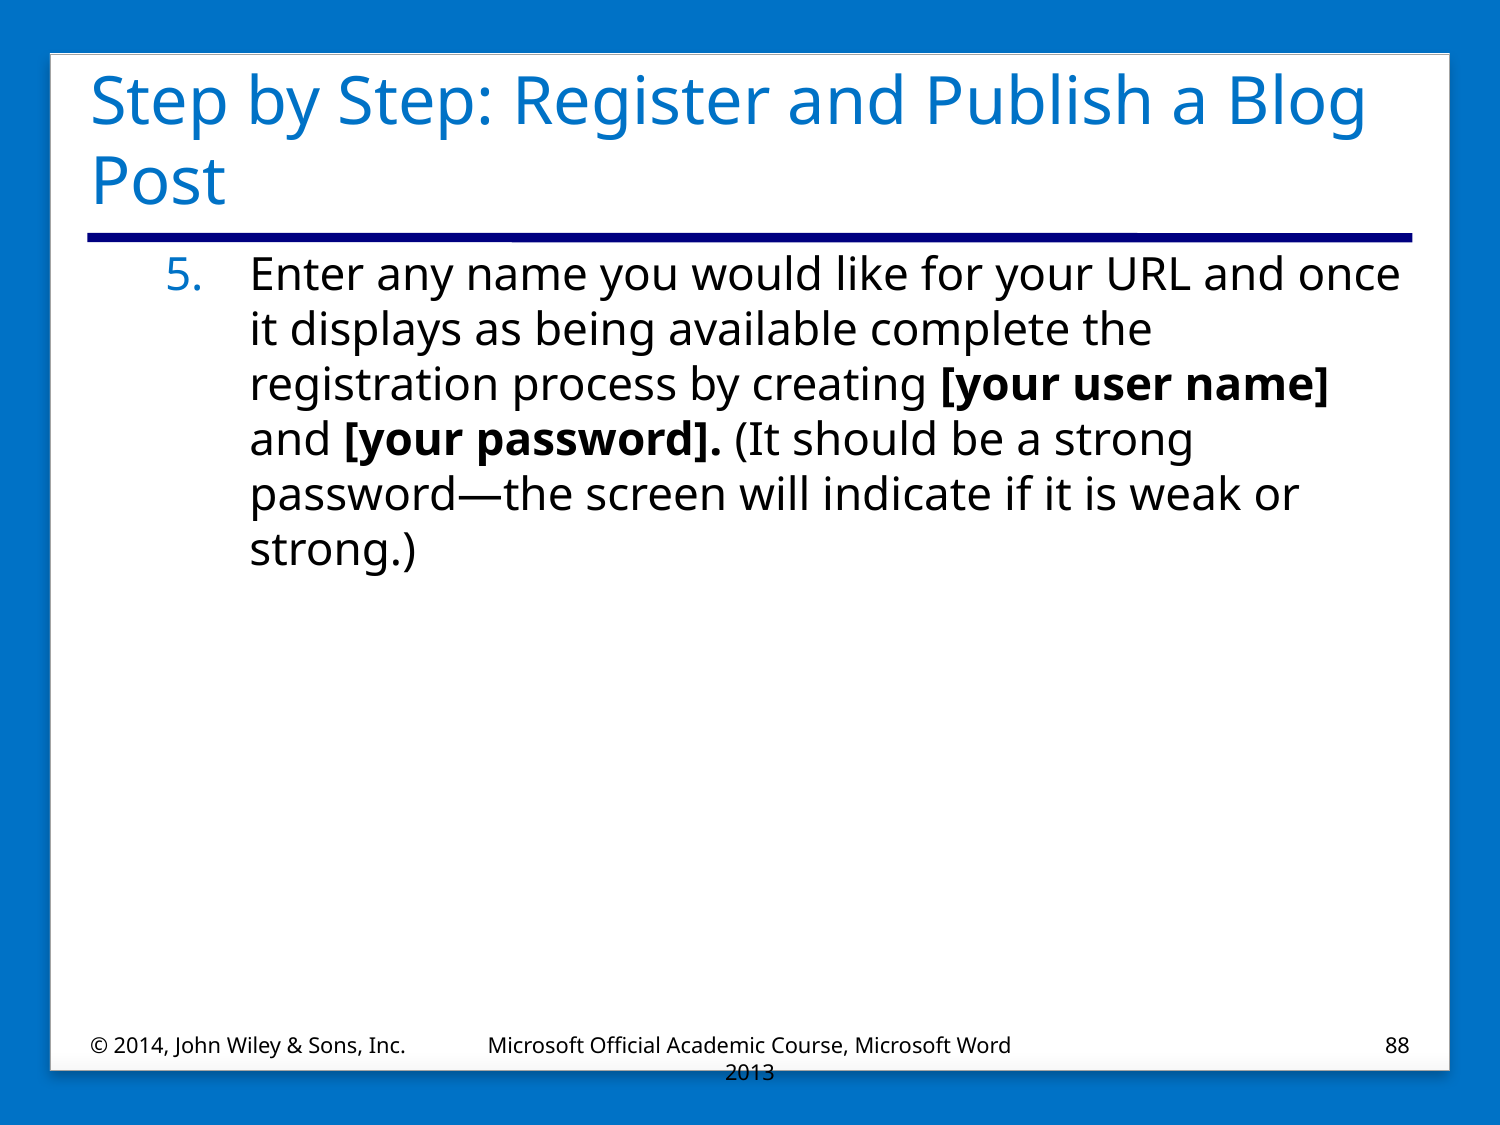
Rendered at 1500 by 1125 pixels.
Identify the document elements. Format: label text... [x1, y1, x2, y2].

slide_number © 2014, John Wiley & Sons, Inc. [74, 1024, 426, 1103]
title Step by Step: Register and Publish a Blog Post [74, 74, 1426, 226]
slide_number 88 [1074, 1024, 1426, 1103]
list Enter any name you would like for your URL and once it displays as being available complete the registration process by creating [your user name] and [your password]. (It should be a strong password—the screen will indicate if it is weak or strong.) [75, 237, 1425, 1063]
footer Microsoft Official Academic Course, Microsoft Word 2013 [449, 1024, 1051, 1103]
